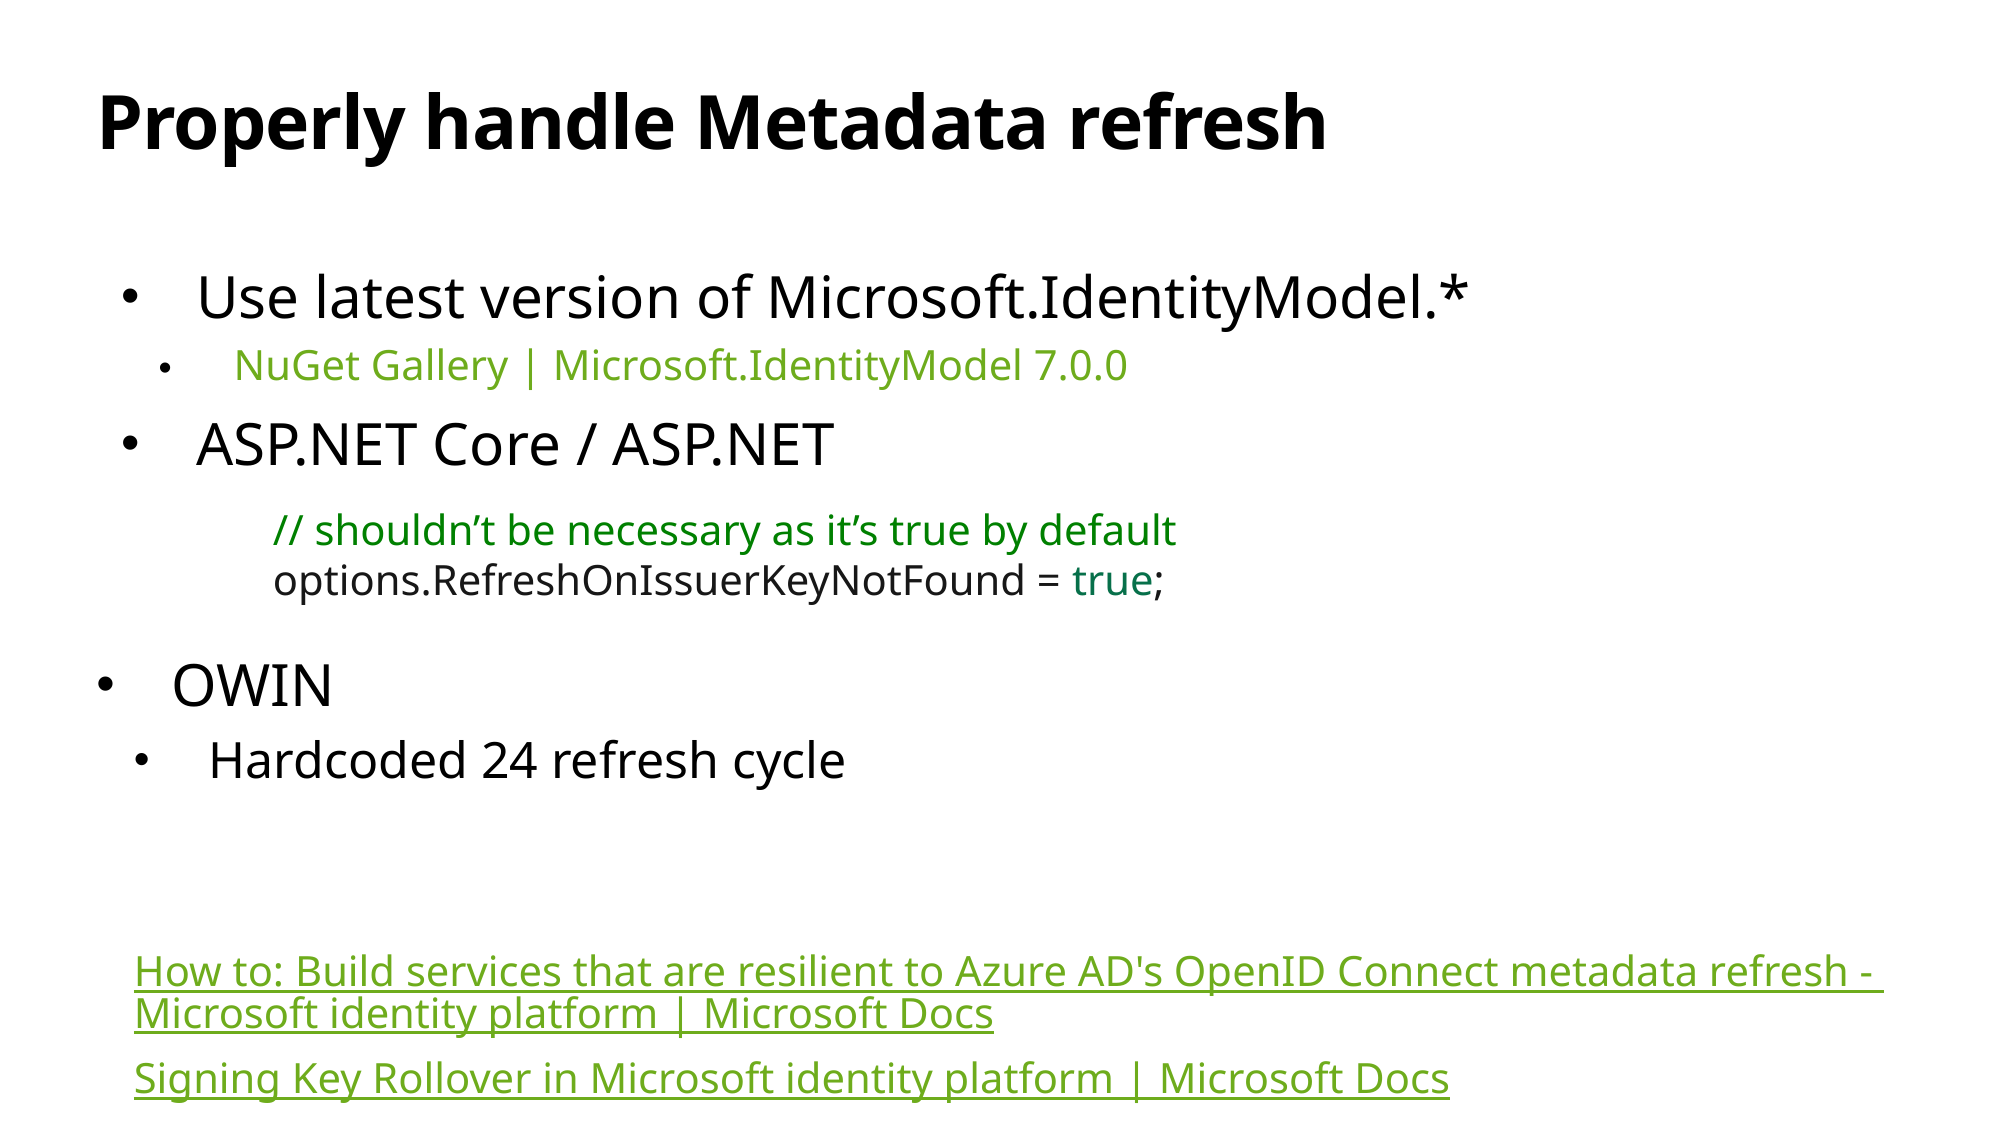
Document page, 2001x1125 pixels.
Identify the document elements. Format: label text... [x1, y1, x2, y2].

text_box Use latest version of Microsoft.IdentityModel.* NuGet Gallery | Microsoft.IdentityModel 7.0.0 ASP.NET Core / ASP.NET [121, 260, 1929, 560]
title Properly handle Metadata refresh [96, 75, 1904, 166]
list OWIN Hardcoded 24 refresh cycle How to: Build services that are resilient to Azure AD's OpenID Connect metadata refresh - Microsoft identity platform | Microsoft Docs Signing Key Rollover in Microsoft identity platform | Microsoft Docs [96, 648, 1904, 1125]
text_box // shouldn’t be necessary as it’s true by default options.RefreshOnIssuerKeyNotFound = true; [273, 503, 1673, 604]
